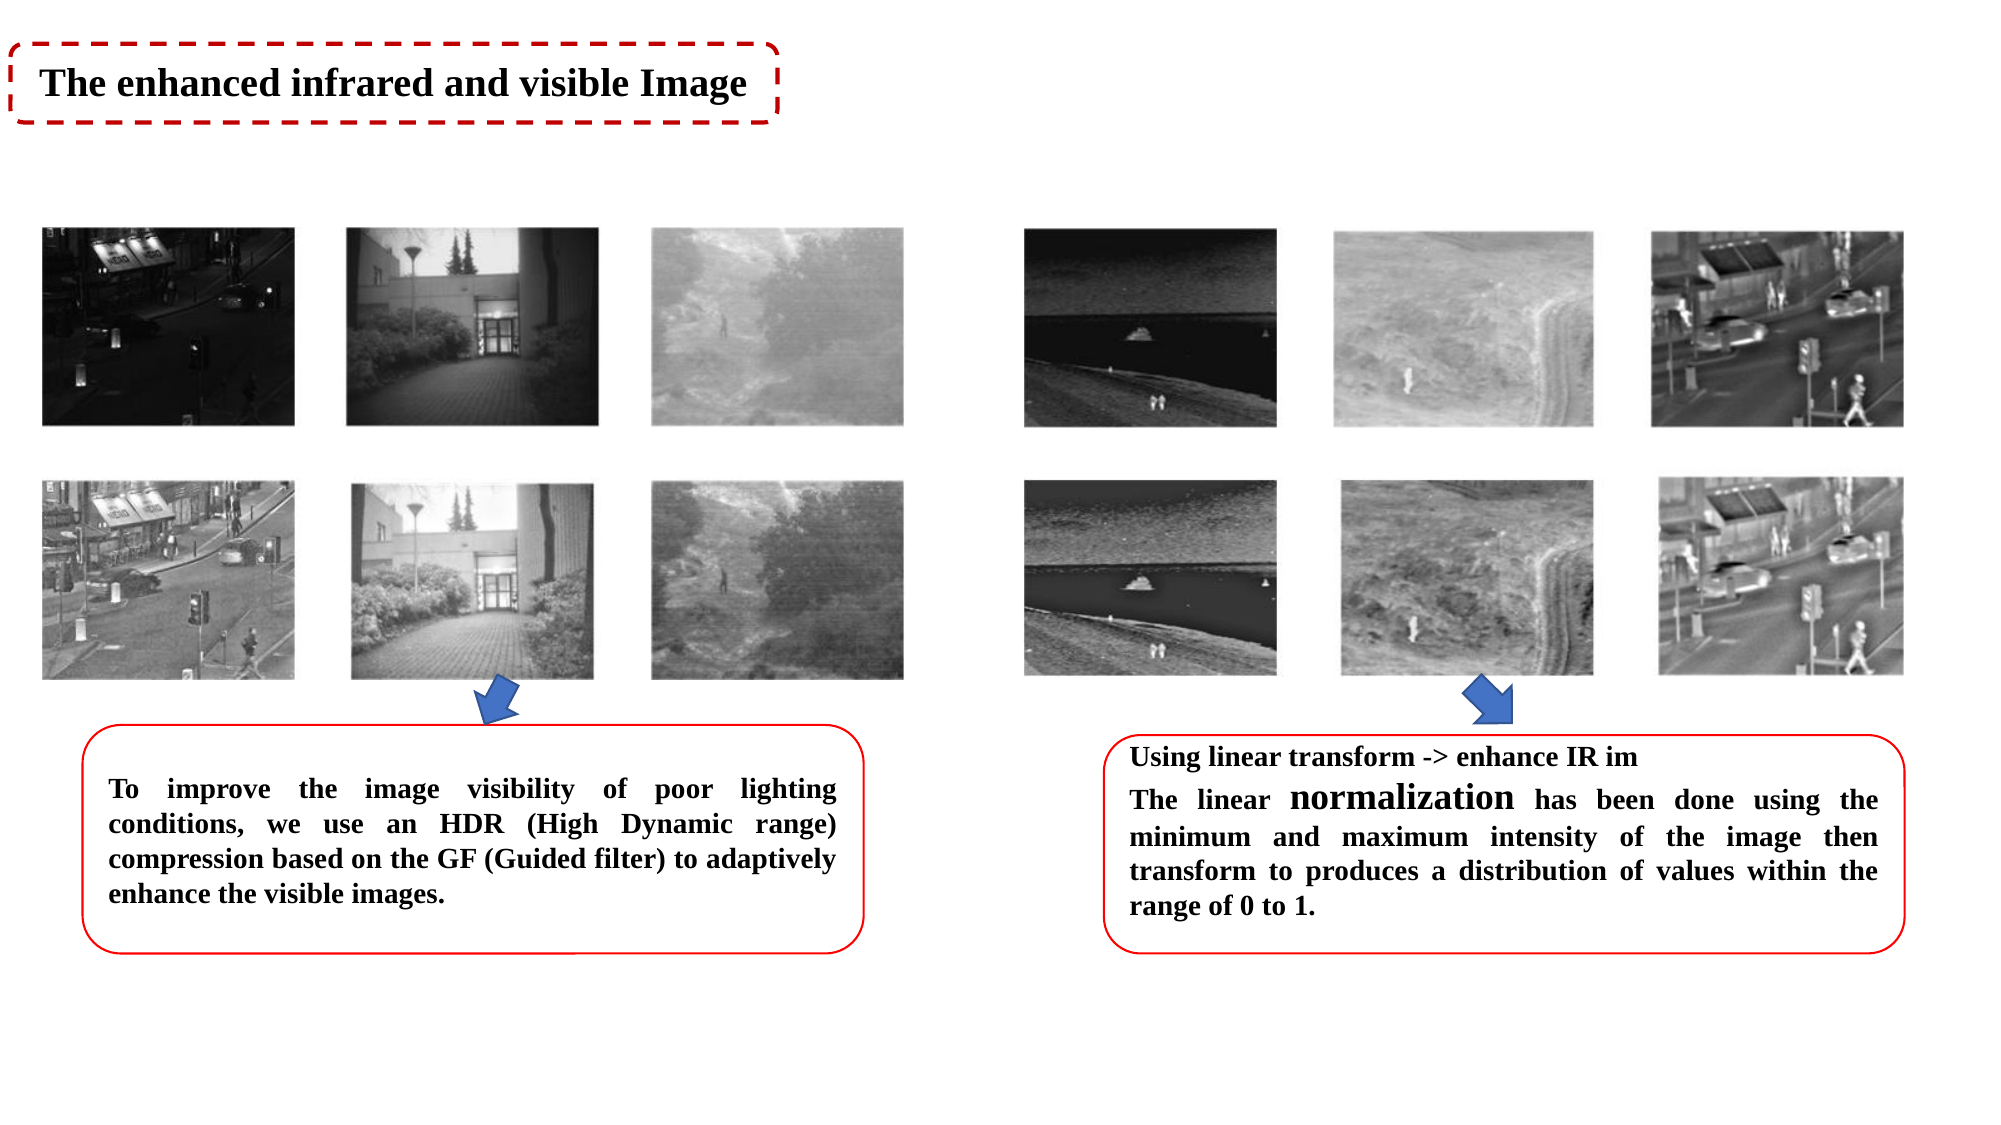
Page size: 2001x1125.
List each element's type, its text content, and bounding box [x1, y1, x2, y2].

text_box [473, 680, 520, 726]
text_box [1461, 677, 1513, 725]
text_box Using linear transform -> enhance IR im The linear normalization has been done using the minimum and maximum intensity of the image then transform to produces a distribution of values within the range of 0 to 1. [1102, 734, 1906, 955]
text_box To improve the image visibility of poor lighting conditions, we use an HDR (High Dynamic range) compression based on the GF (Guided filter) to adaptively enhance the visible images. [81, 723, 865, 955]
picture [41, 227, 905, 680]
text_box The enhanced infrared and visible Image [9, 42, 779, 124]
picture [1023, 227, 1905, 677]
